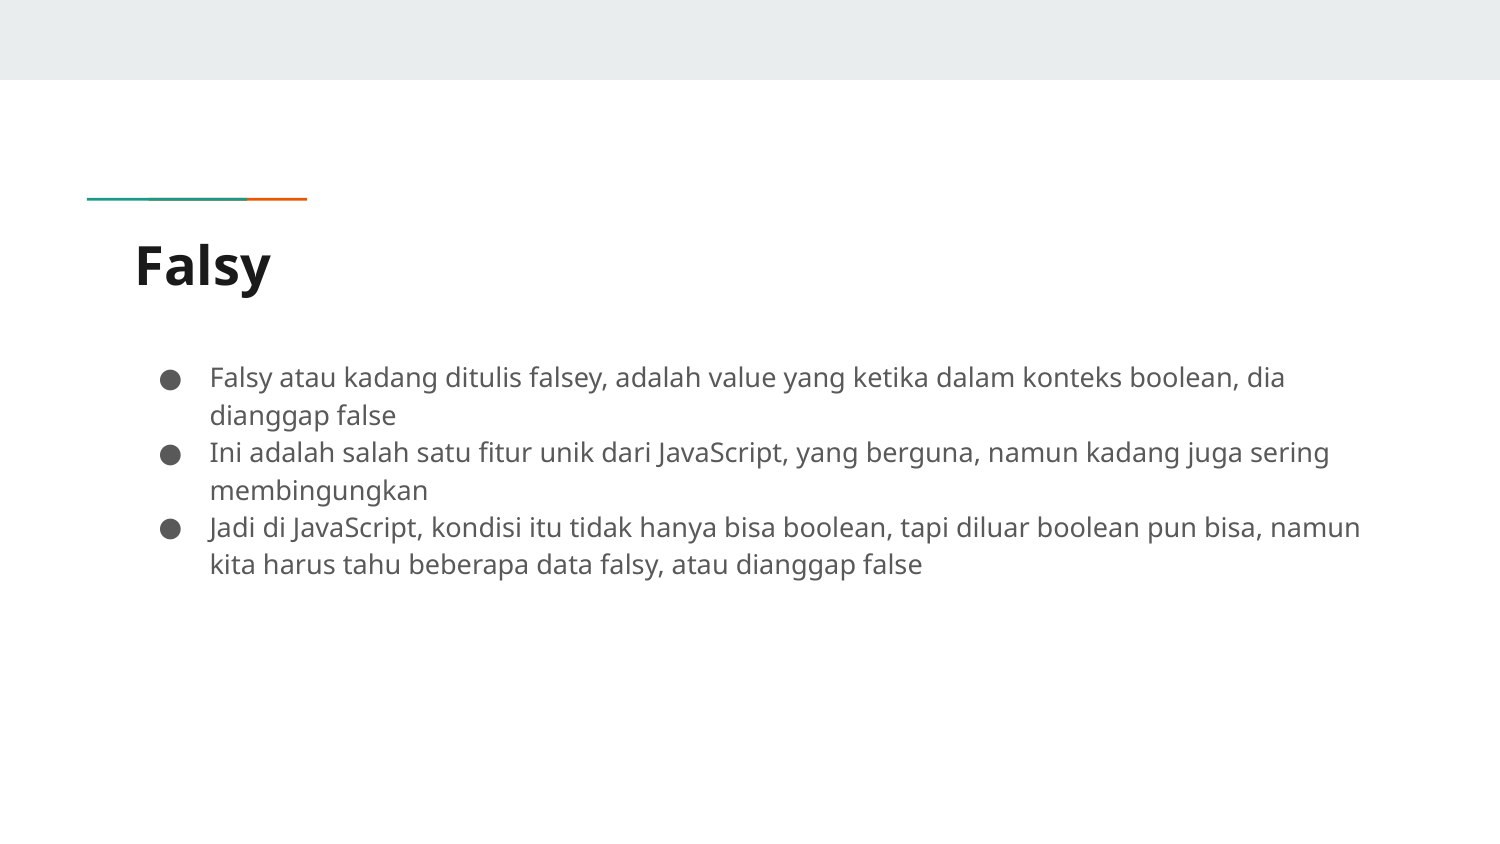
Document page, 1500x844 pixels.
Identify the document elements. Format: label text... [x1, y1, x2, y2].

list Falsy atau kadang ditulis falsey, adalah value yang ketika dalam konteks boolean, dia dianggap false Ini adalah salah satu fitur unik dari JavaScript, yang berguna, namun kadang juga sering membingungkan Jadi di JavaScript, kondisi itu tidak hanya bisa boolean, tapi diluar boolean pun bisa, namun kita harus tahu beberapa data falsy, atau dianggap false [119, 341, 1381, 712]
title Falsy [119, 216, 1381, 305]
